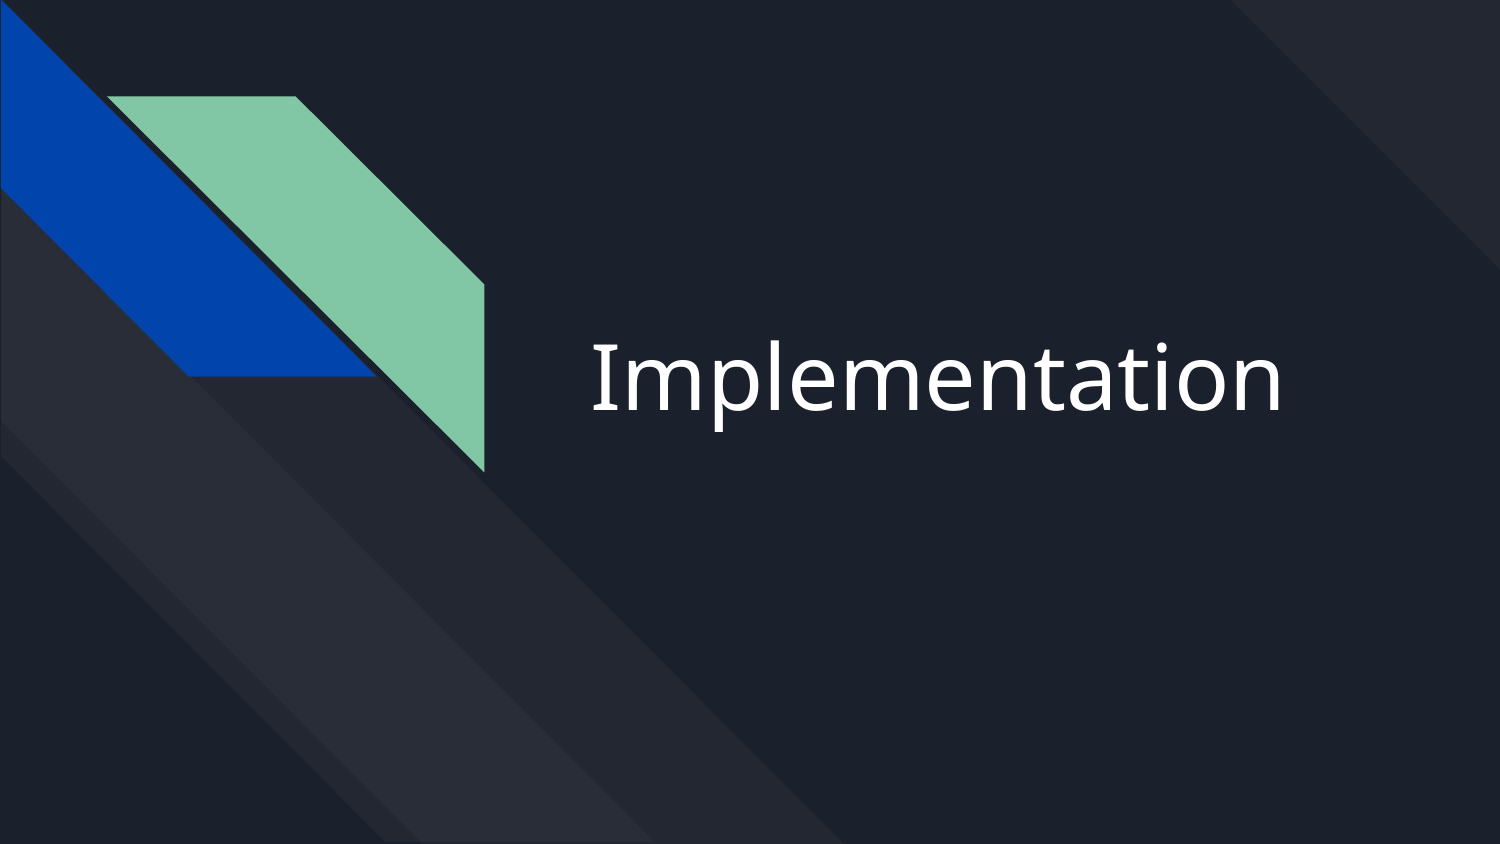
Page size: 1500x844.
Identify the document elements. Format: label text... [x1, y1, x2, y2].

title Implementation [575, 303, 1399, 563]
